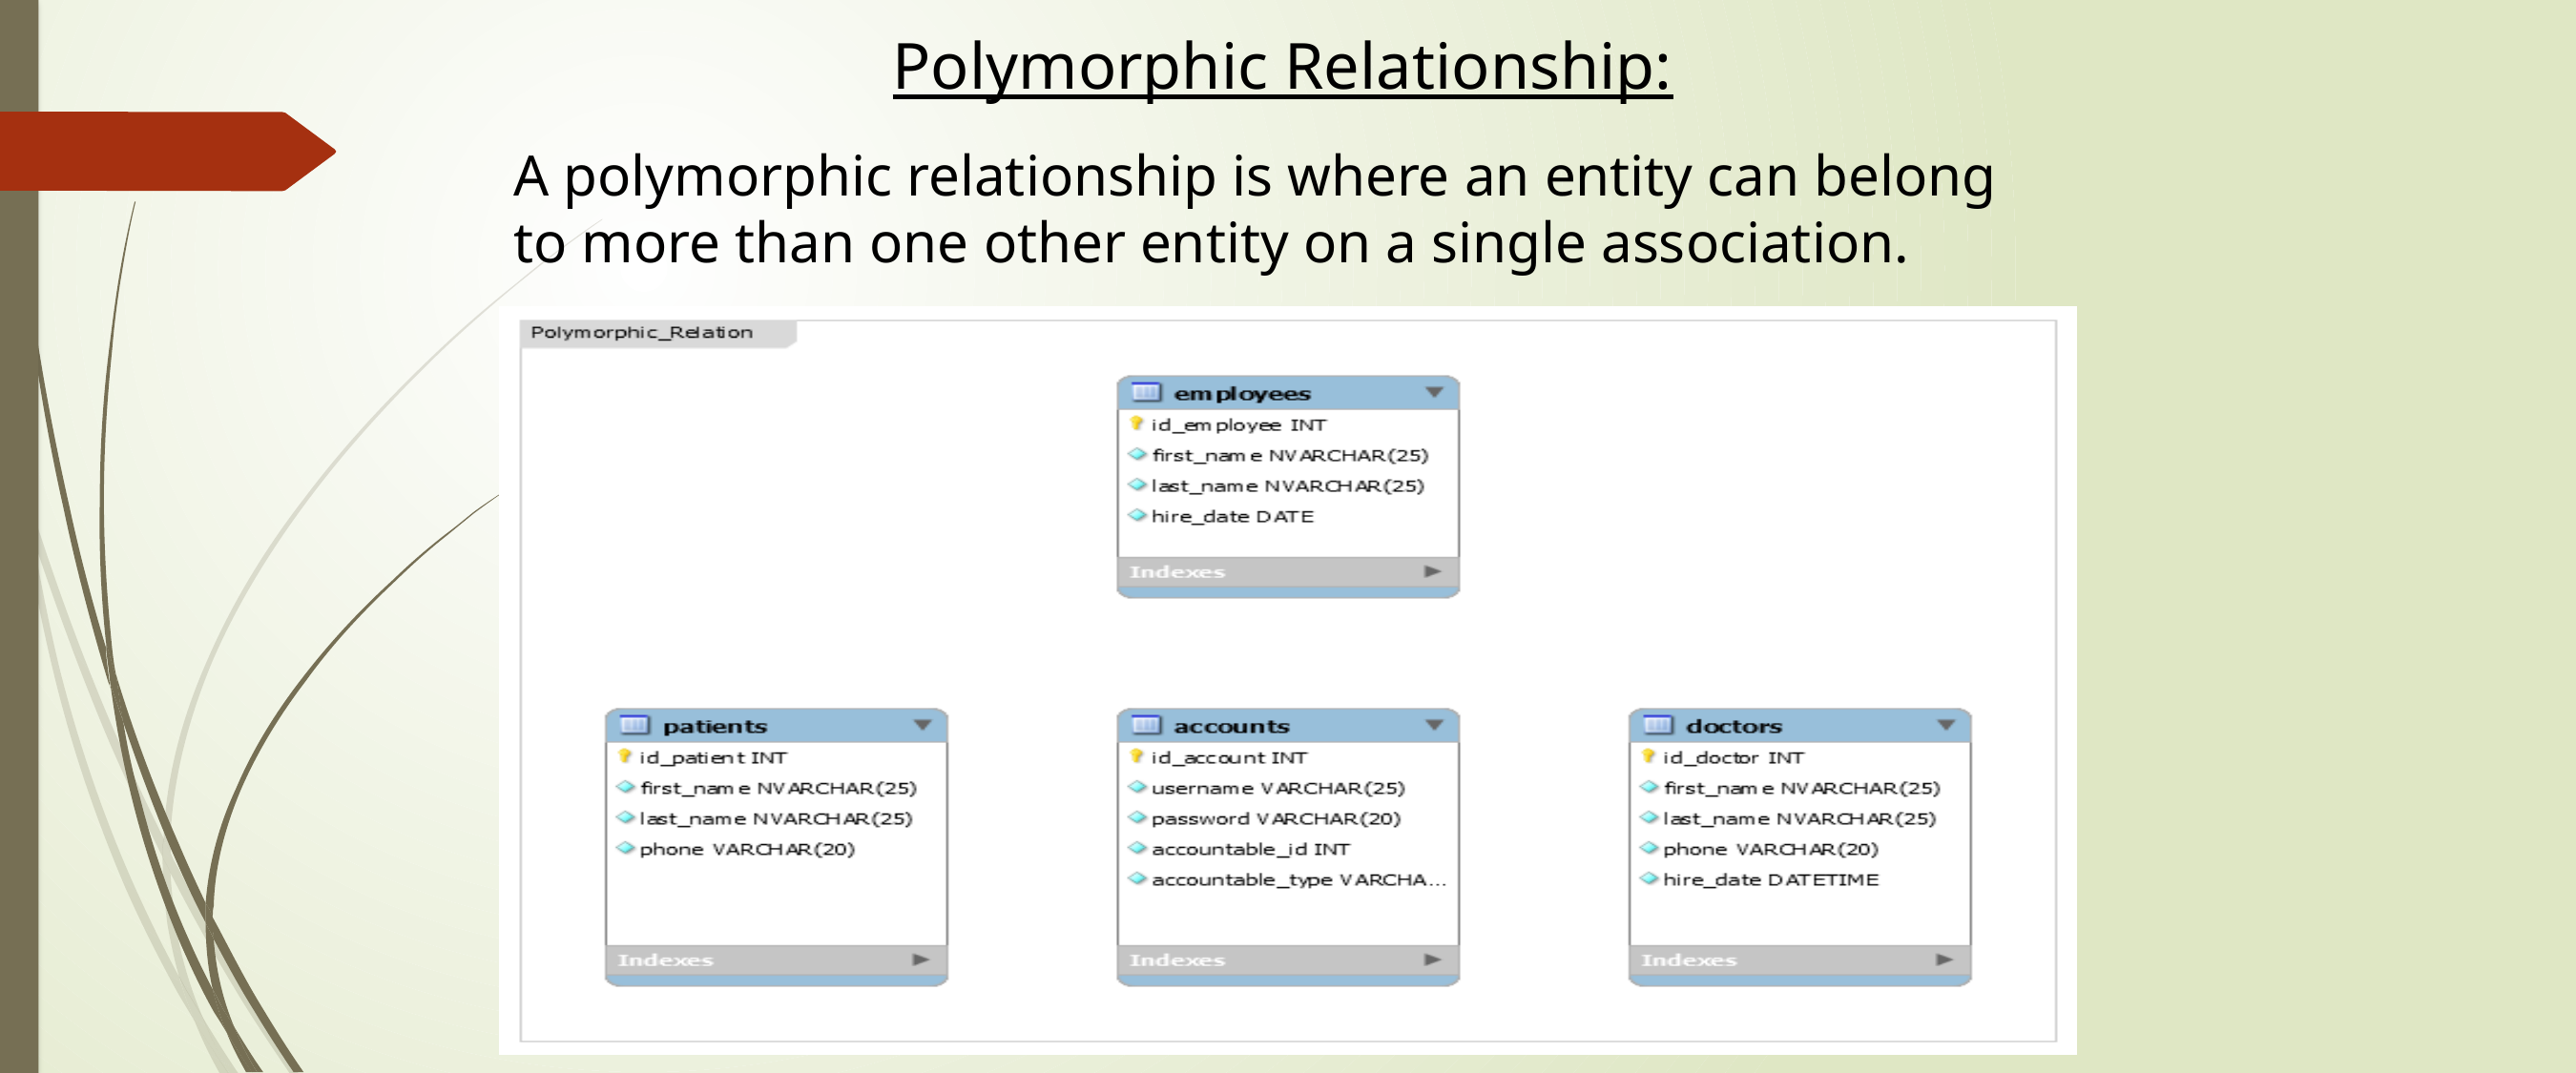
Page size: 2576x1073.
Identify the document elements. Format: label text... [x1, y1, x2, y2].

picture [499, 305, 2077, 1055]
text_box A polymorphic relationship is where an entity can belong to more than one other entity on a single association. [499, 133, 2077, 281]
text_box Polymorphic Relationship: [878, 18, 1698, 110]
